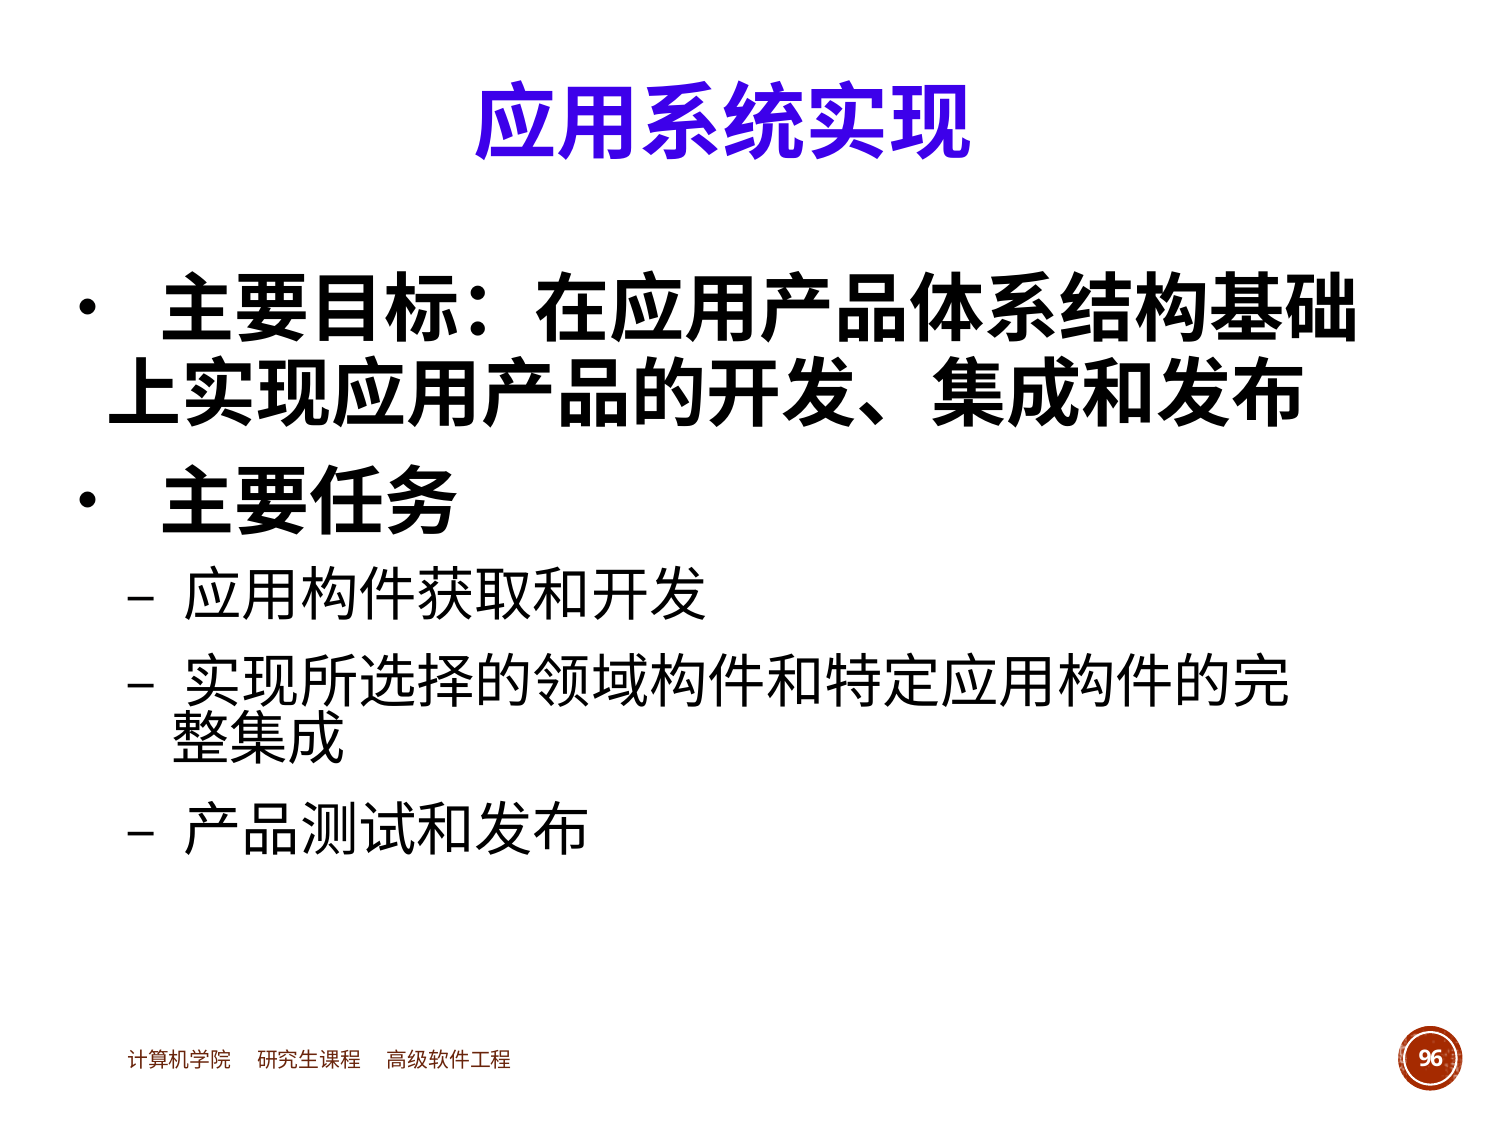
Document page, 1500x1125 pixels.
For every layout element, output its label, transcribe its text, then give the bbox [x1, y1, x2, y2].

footer 计算机学院 研究生课程 高级软件工程 [112, 1028, 891, 1089]
slide_number 96 [1391, 1028, 1471, 1089]
text_box 应用系统实现 • 主要目标：在应用产品体系结构基础 上实现应用产品的开发、集成和发布 • 主要任务 – 应用构件获取和开发 – 实现所选择的领域构件和特定应用构件的完 整集成 – 产品测试和发布 [50, 60, 1360, 870]
